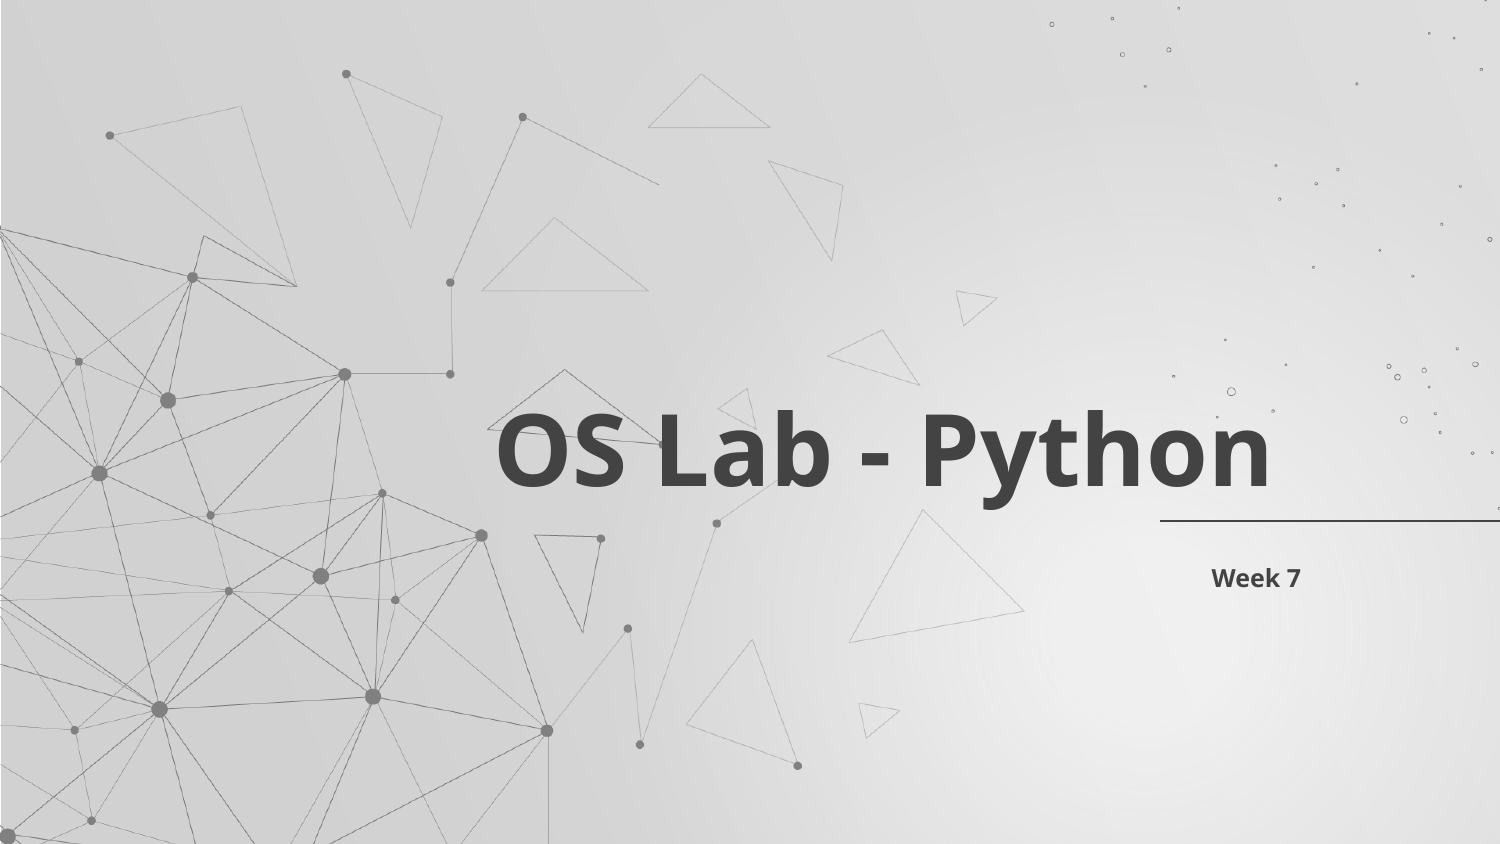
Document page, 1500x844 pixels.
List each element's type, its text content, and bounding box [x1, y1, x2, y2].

subtitle Week 7 [244, 543, 1317, 608]
picture [0, 0, 1500, 844]
title OS Lab - Python [186, 228, 1317, 521]
